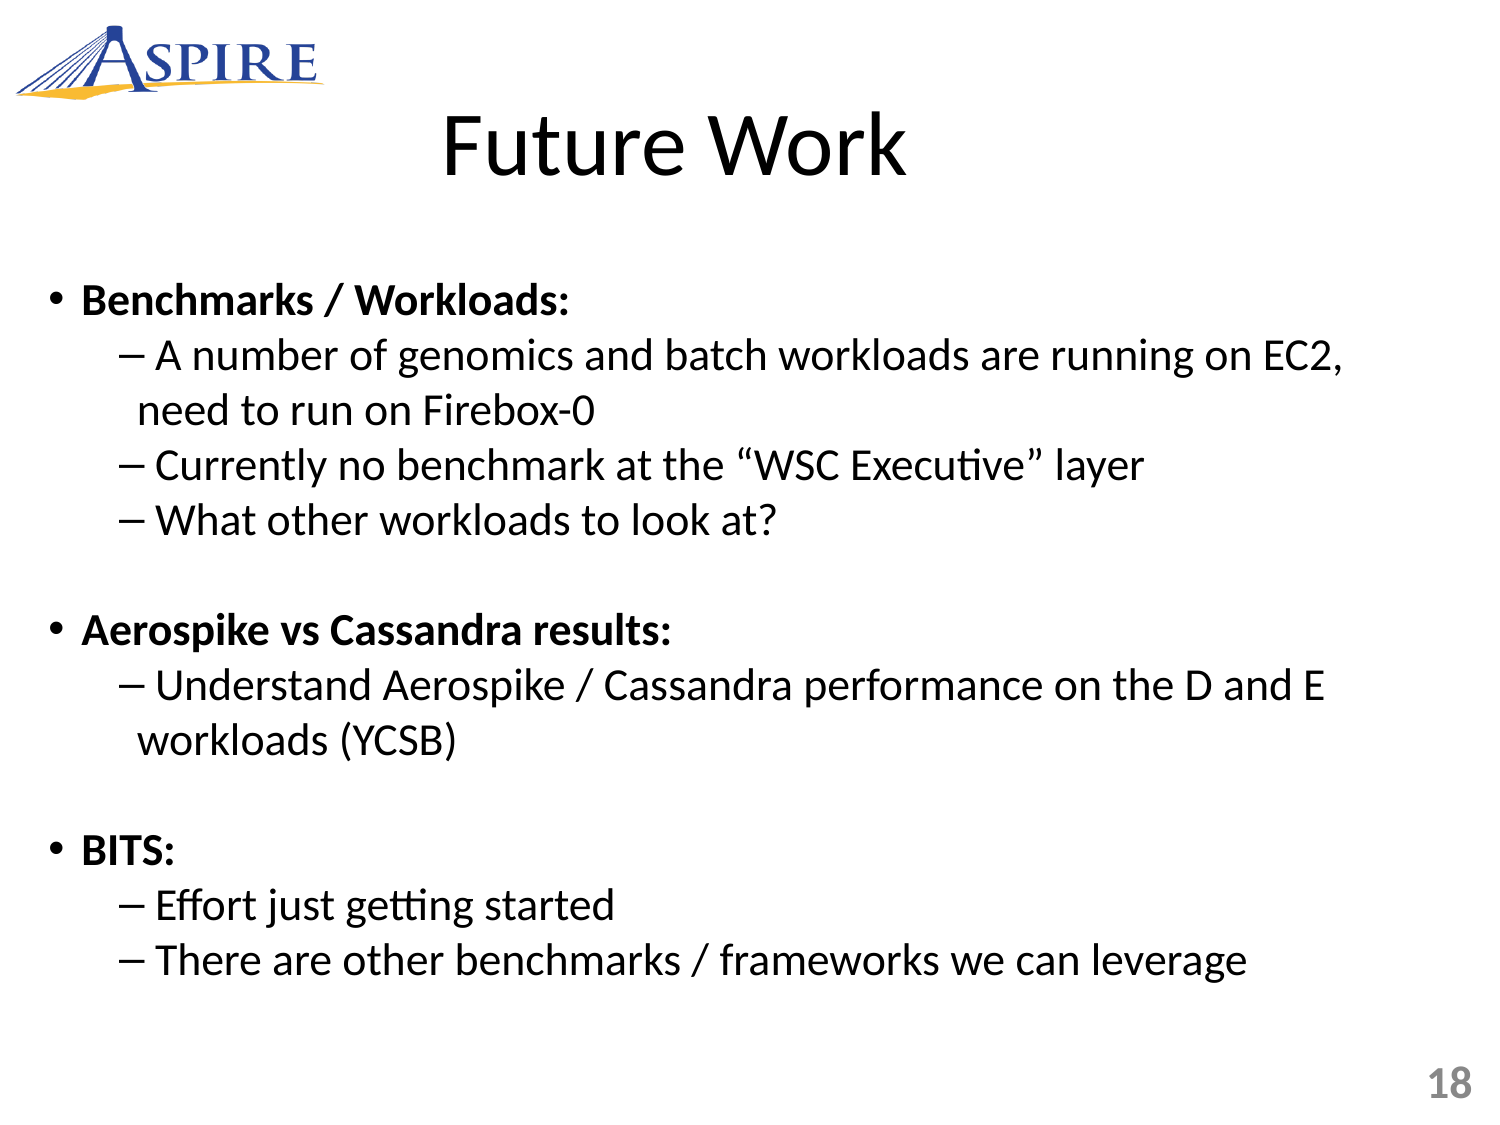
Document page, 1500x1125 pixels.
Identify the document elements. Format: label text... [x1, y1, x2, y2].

list Benchmarks / Workloads: A number of genomics and batch workloads are running on EC2, need to run on Firebox-0 Currently no benchmark at the “WSC Executive” layer What other workloads to look at? Aerospike vs Cassandra results: Understand Aerospike / Cassandra performance on the D and E workloads (YCSB) BITS: Effort just getting started There are other benchmarks / frameworks we can leverage [0, 262, 1388, 1005]
slide_number 18 [1137, 1050, 1488, 1110]
picture [1, 12, 338, 45]
title Future Work [0, 45, 1350, 233]
